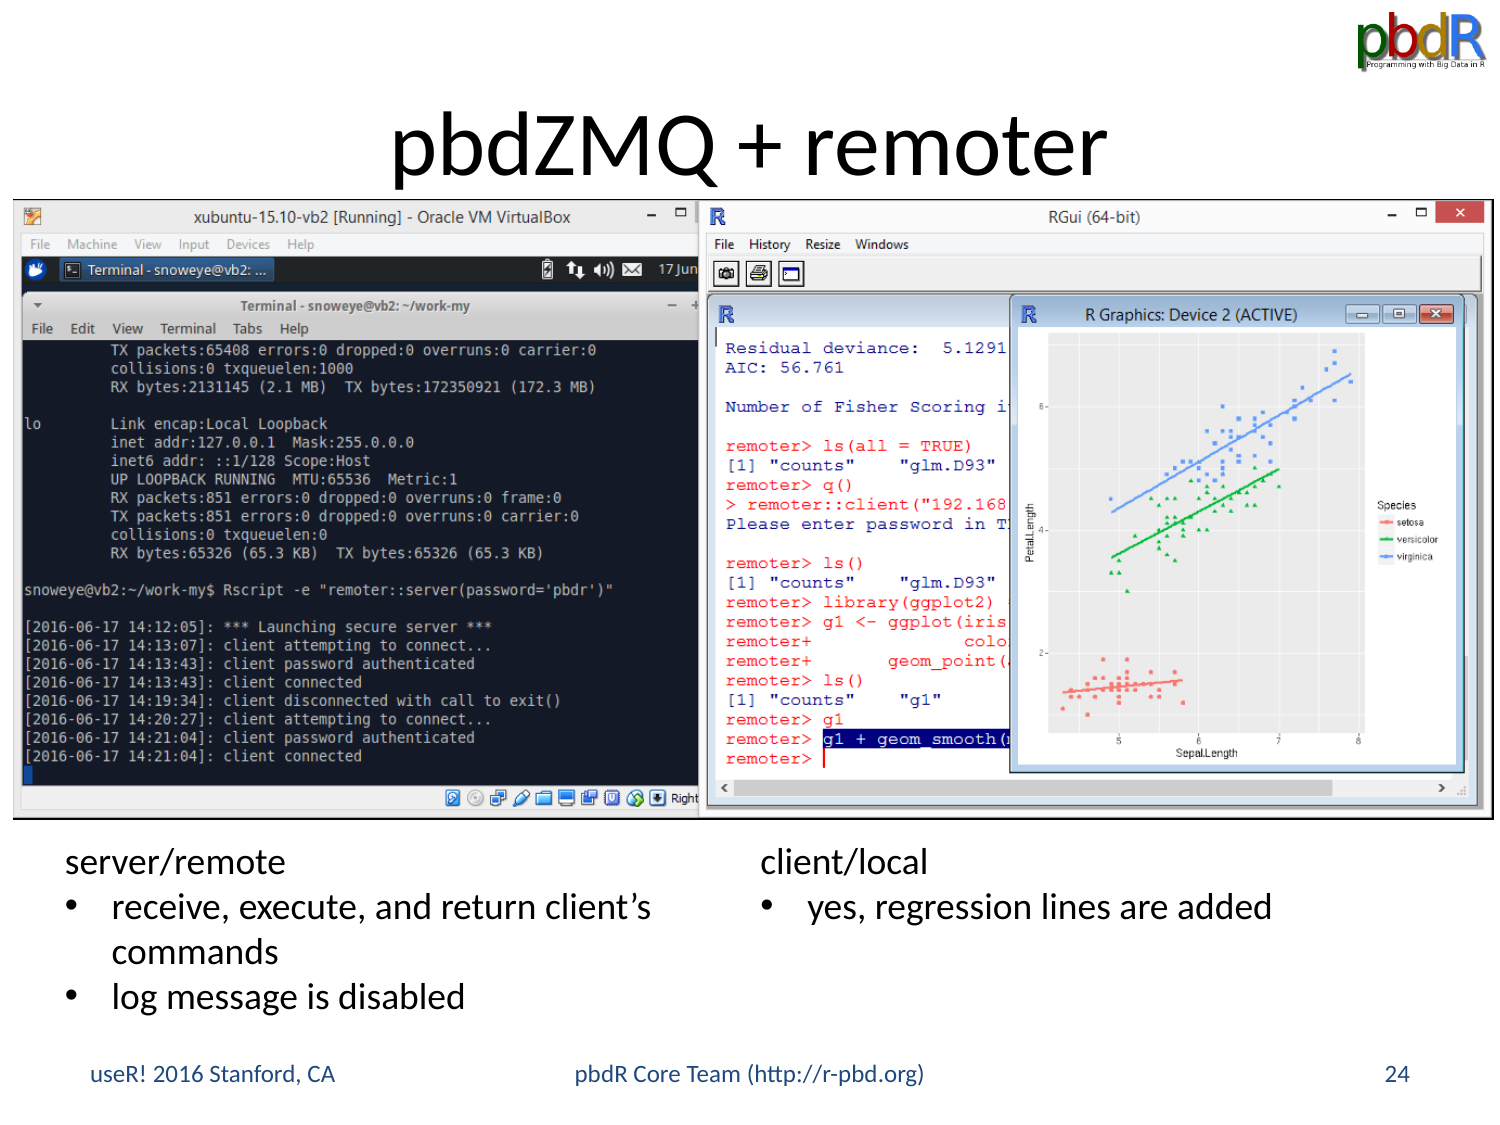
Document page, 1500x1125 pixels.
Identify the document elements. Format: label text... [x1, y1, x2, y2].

slide_number useR! 2016 Stanford, CA [75, 1042, 425, 1103]
footer pbdR Core Team (http://r-pbd.org) [512, 1042, 988, 1103]
picture [13, 199, 1494, 820]
text_box server/remote receive, execute, and return client’s commands log message is disabled [50, 829, 675, 1025]
title pbdZMQ + remoter [75, 45, 1425, 198]
slide_number 24 [1074, 1042, 1425, 1103]
text_box client/local yes, regression lines are added [745, 829, 1450, 980]
picture [1358, 12, 1488, 73]
